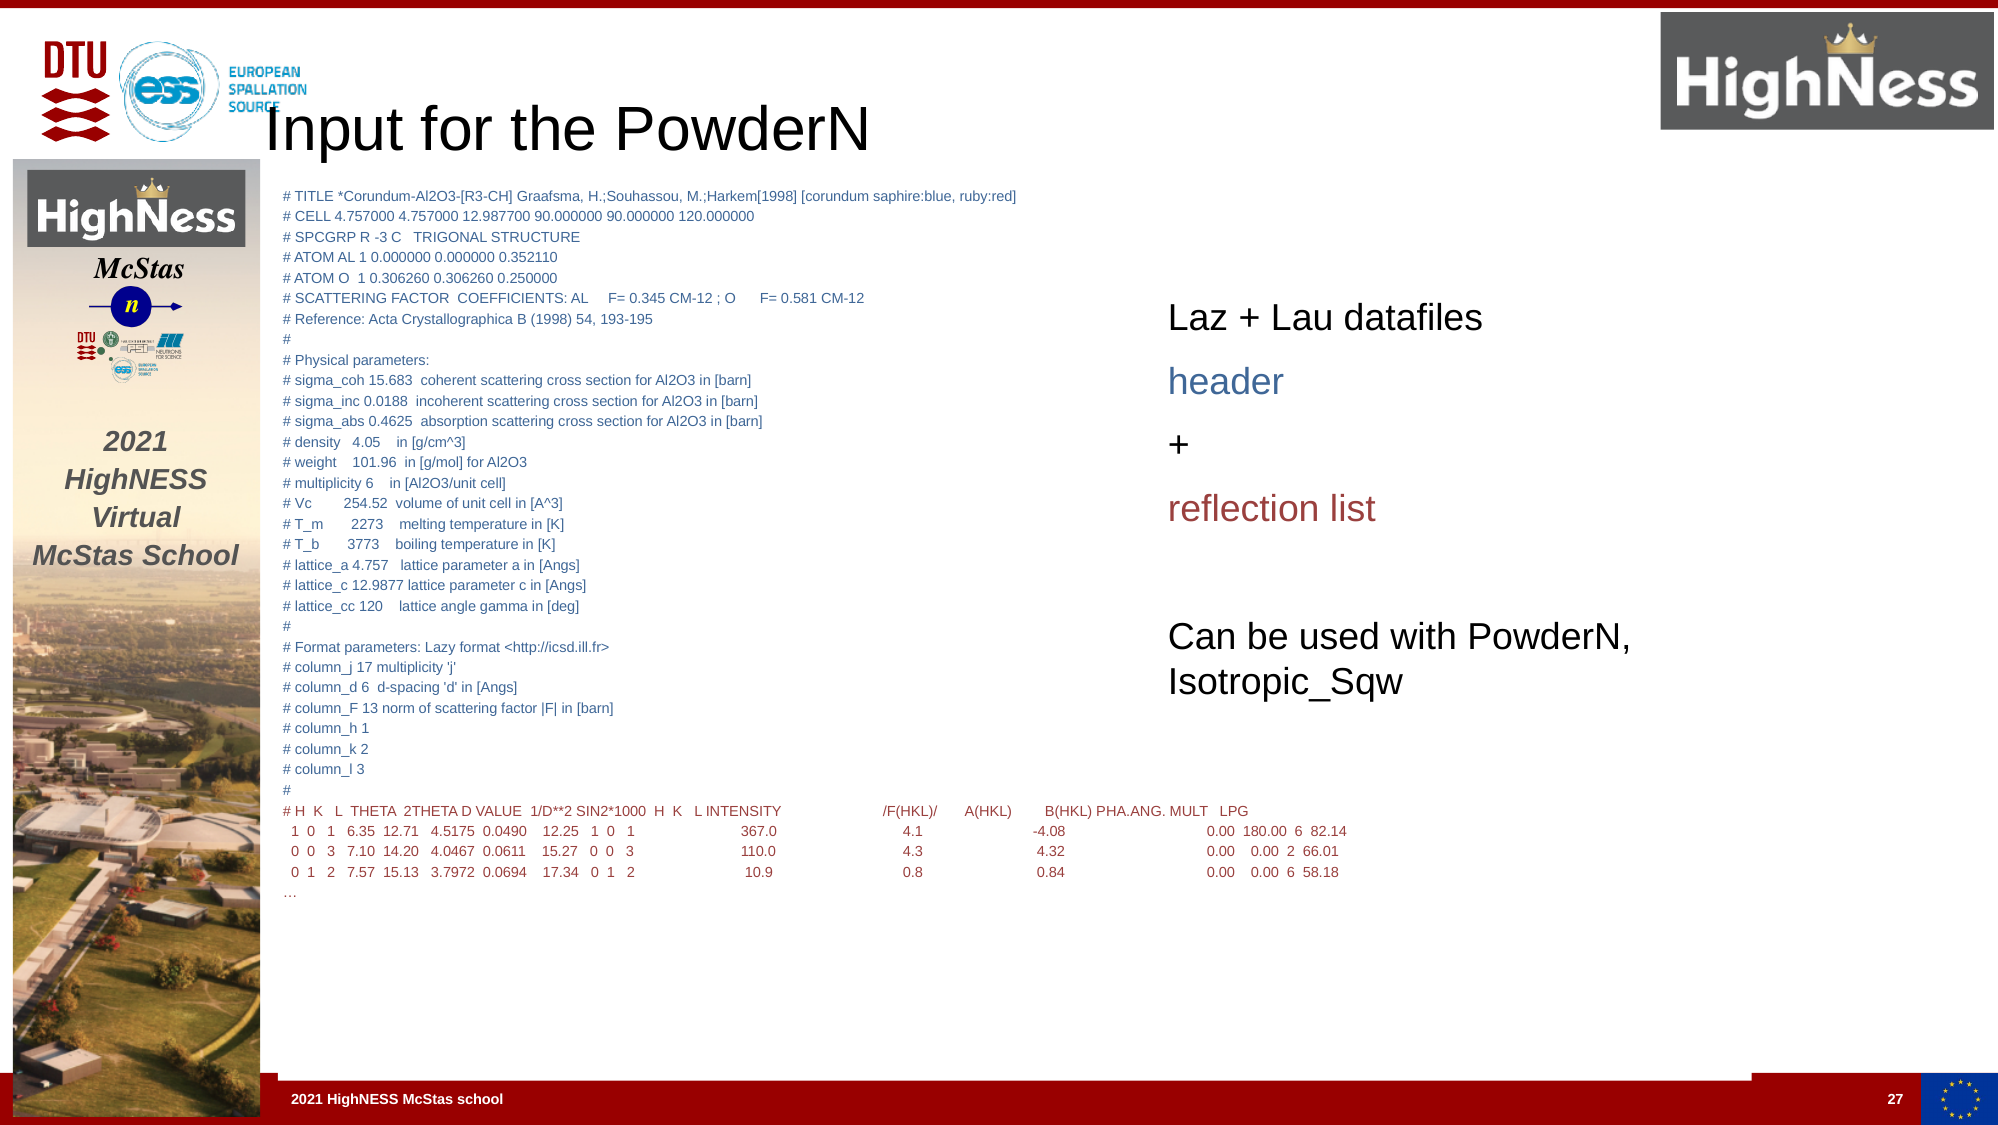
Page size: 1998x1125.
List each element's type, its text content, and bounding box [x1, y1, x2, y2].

text_box Input for the PowderN [265, 87, 1241, 163]
picture [12, 159, 261, 1117]
picture [1921, 1073, 1998, 1125]
picture [1677, 5, 1978, 137]
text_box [277, 194, 1752, 1081]
picture [119, 41, 307, 142]
slide_number 27 [1886, 1088, 1909, 1110]
